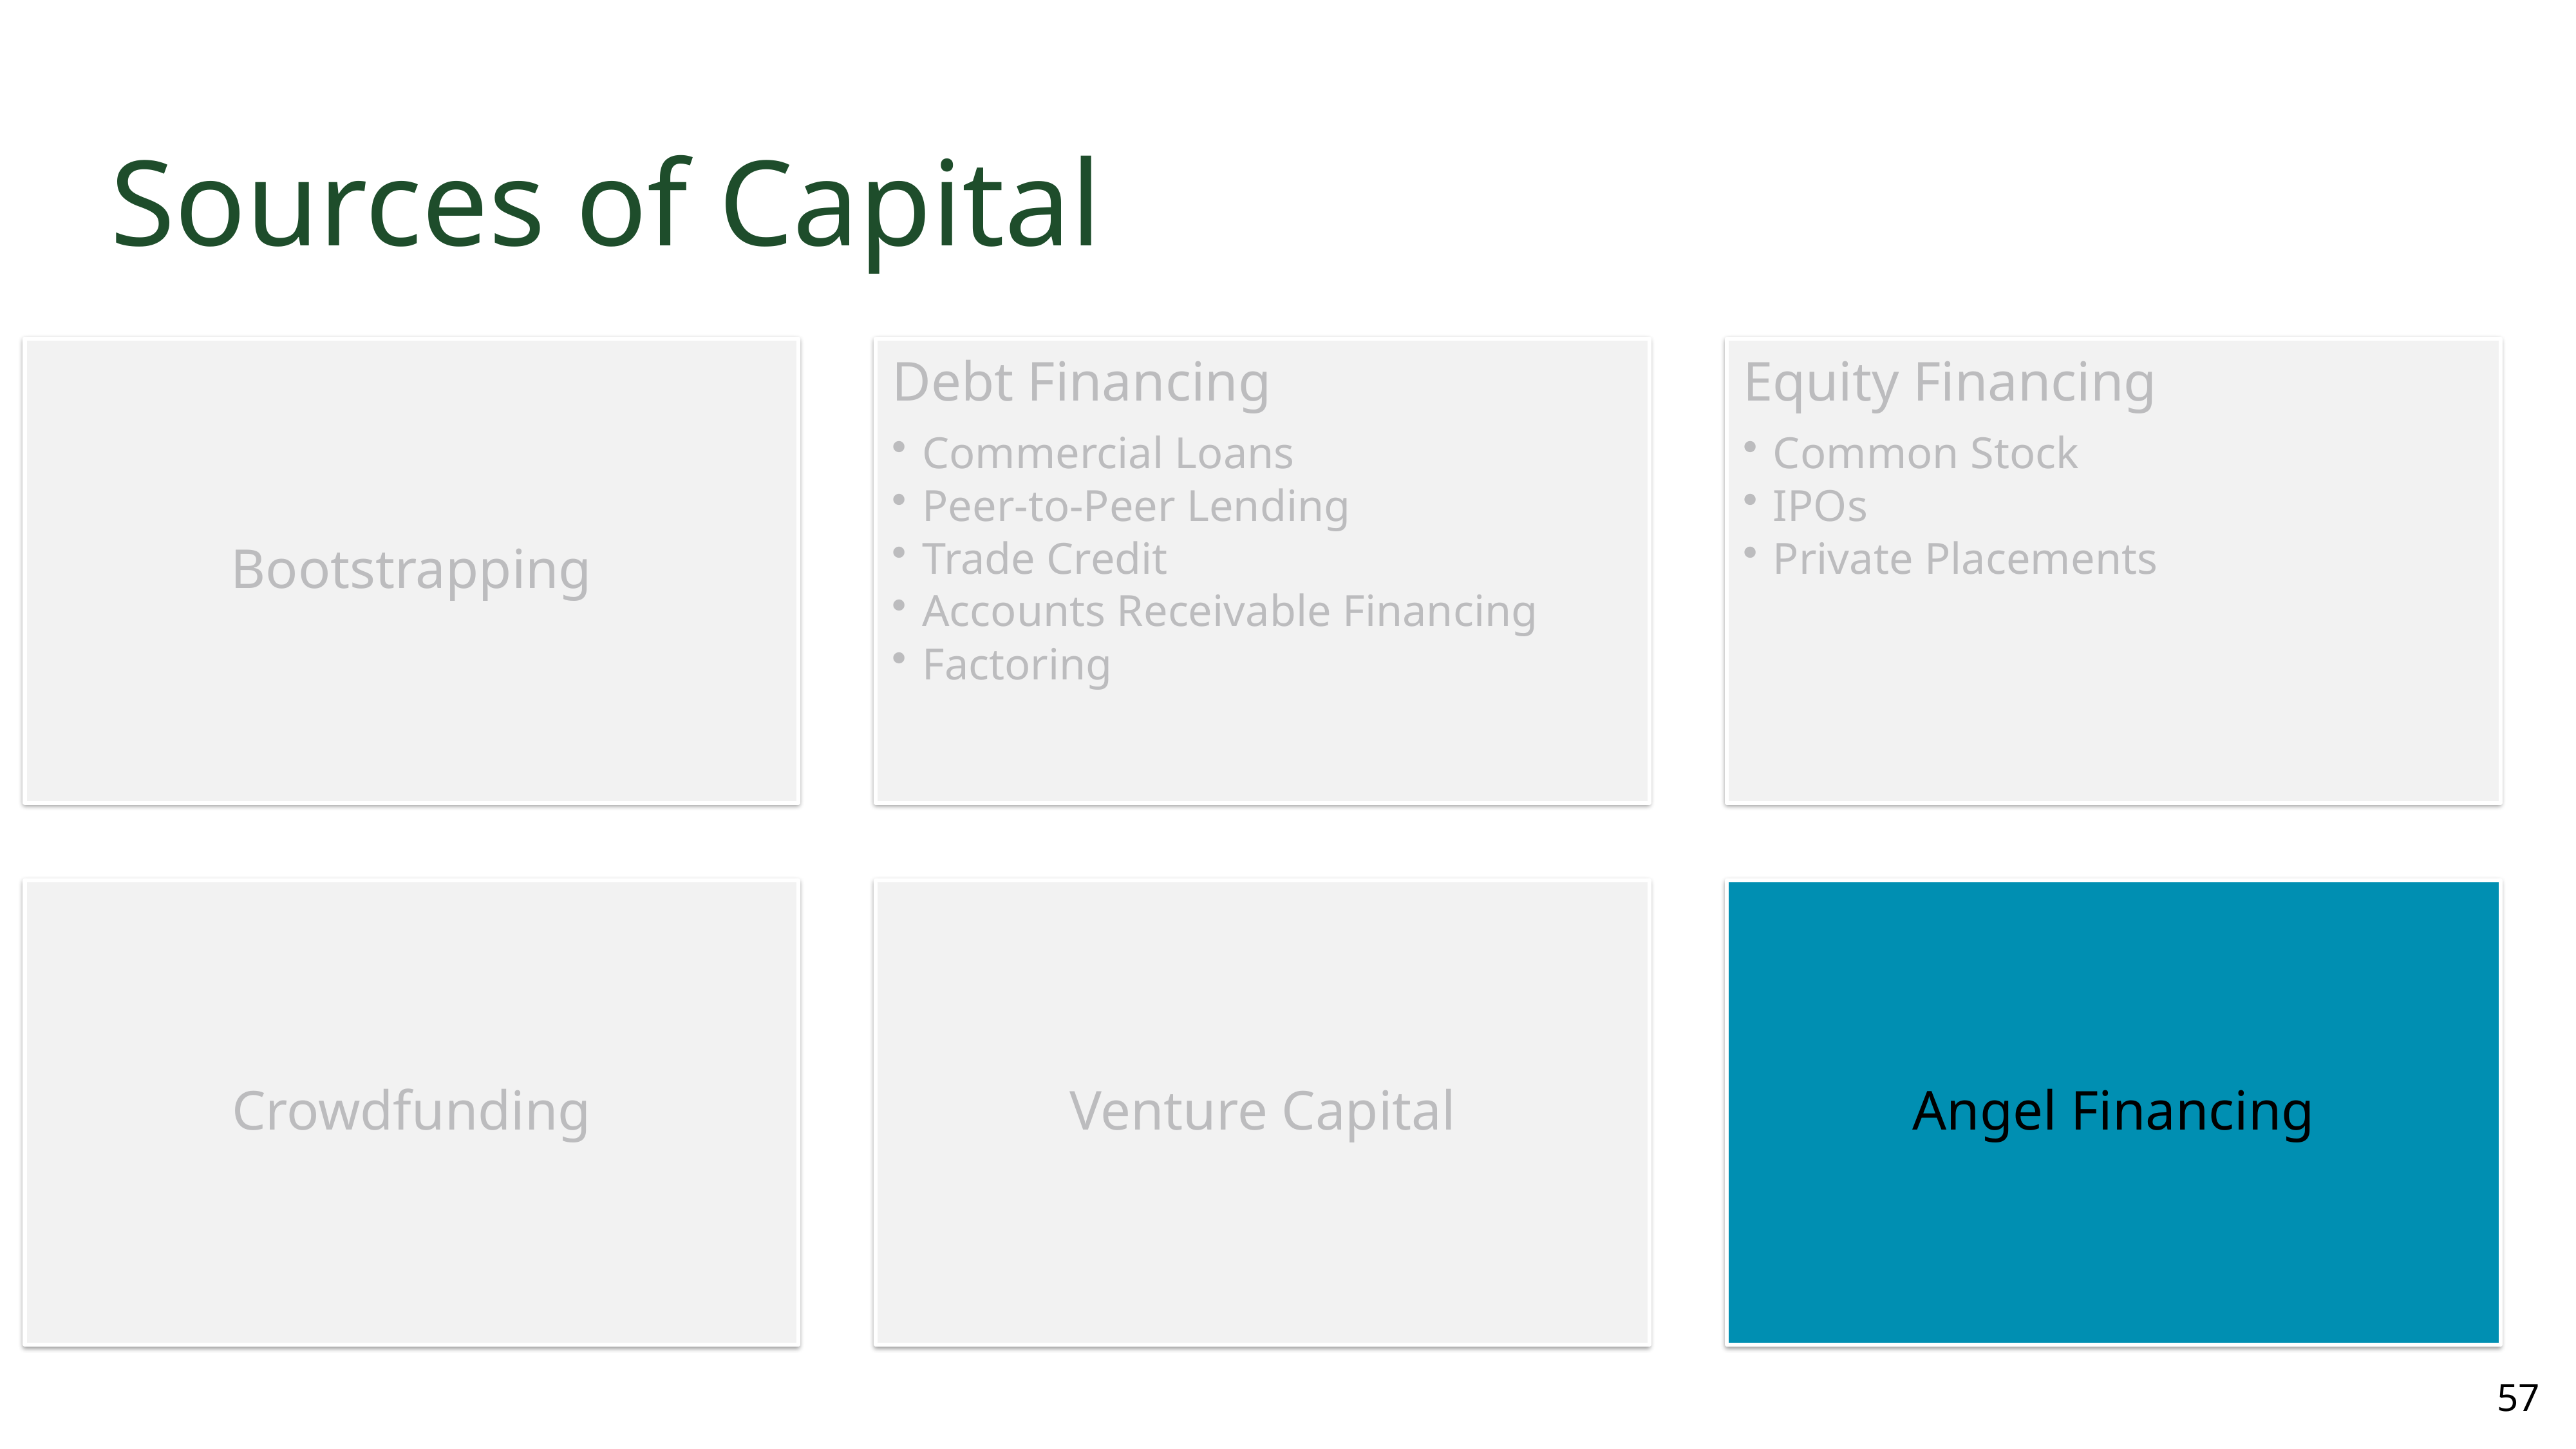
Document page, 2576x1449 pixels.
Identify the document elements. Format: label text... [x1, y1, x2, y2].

title Sources of Capital [100, 117, 2476, 280]
text_box Crowdfunding [23, 878, 800, 1347]
text_box Venture Capital [874, 878, 1651, 1347]
text_box Equity Financing Common Stock IPOs Private Placements [1725, 337, 2503, 805]
text_box Debt Financing Commercial Loans Peer-to-Peer Lending Trade Credit Accounts Receivable Financing Factoring [874, 337, 1651, 805]
text_box Angel Financing [1725, 878, 2503, 1347]
slide_number 57 [2452, 1376, 2550, 1423]
text_box Bootstrapping [23, 337, 800, 805]
